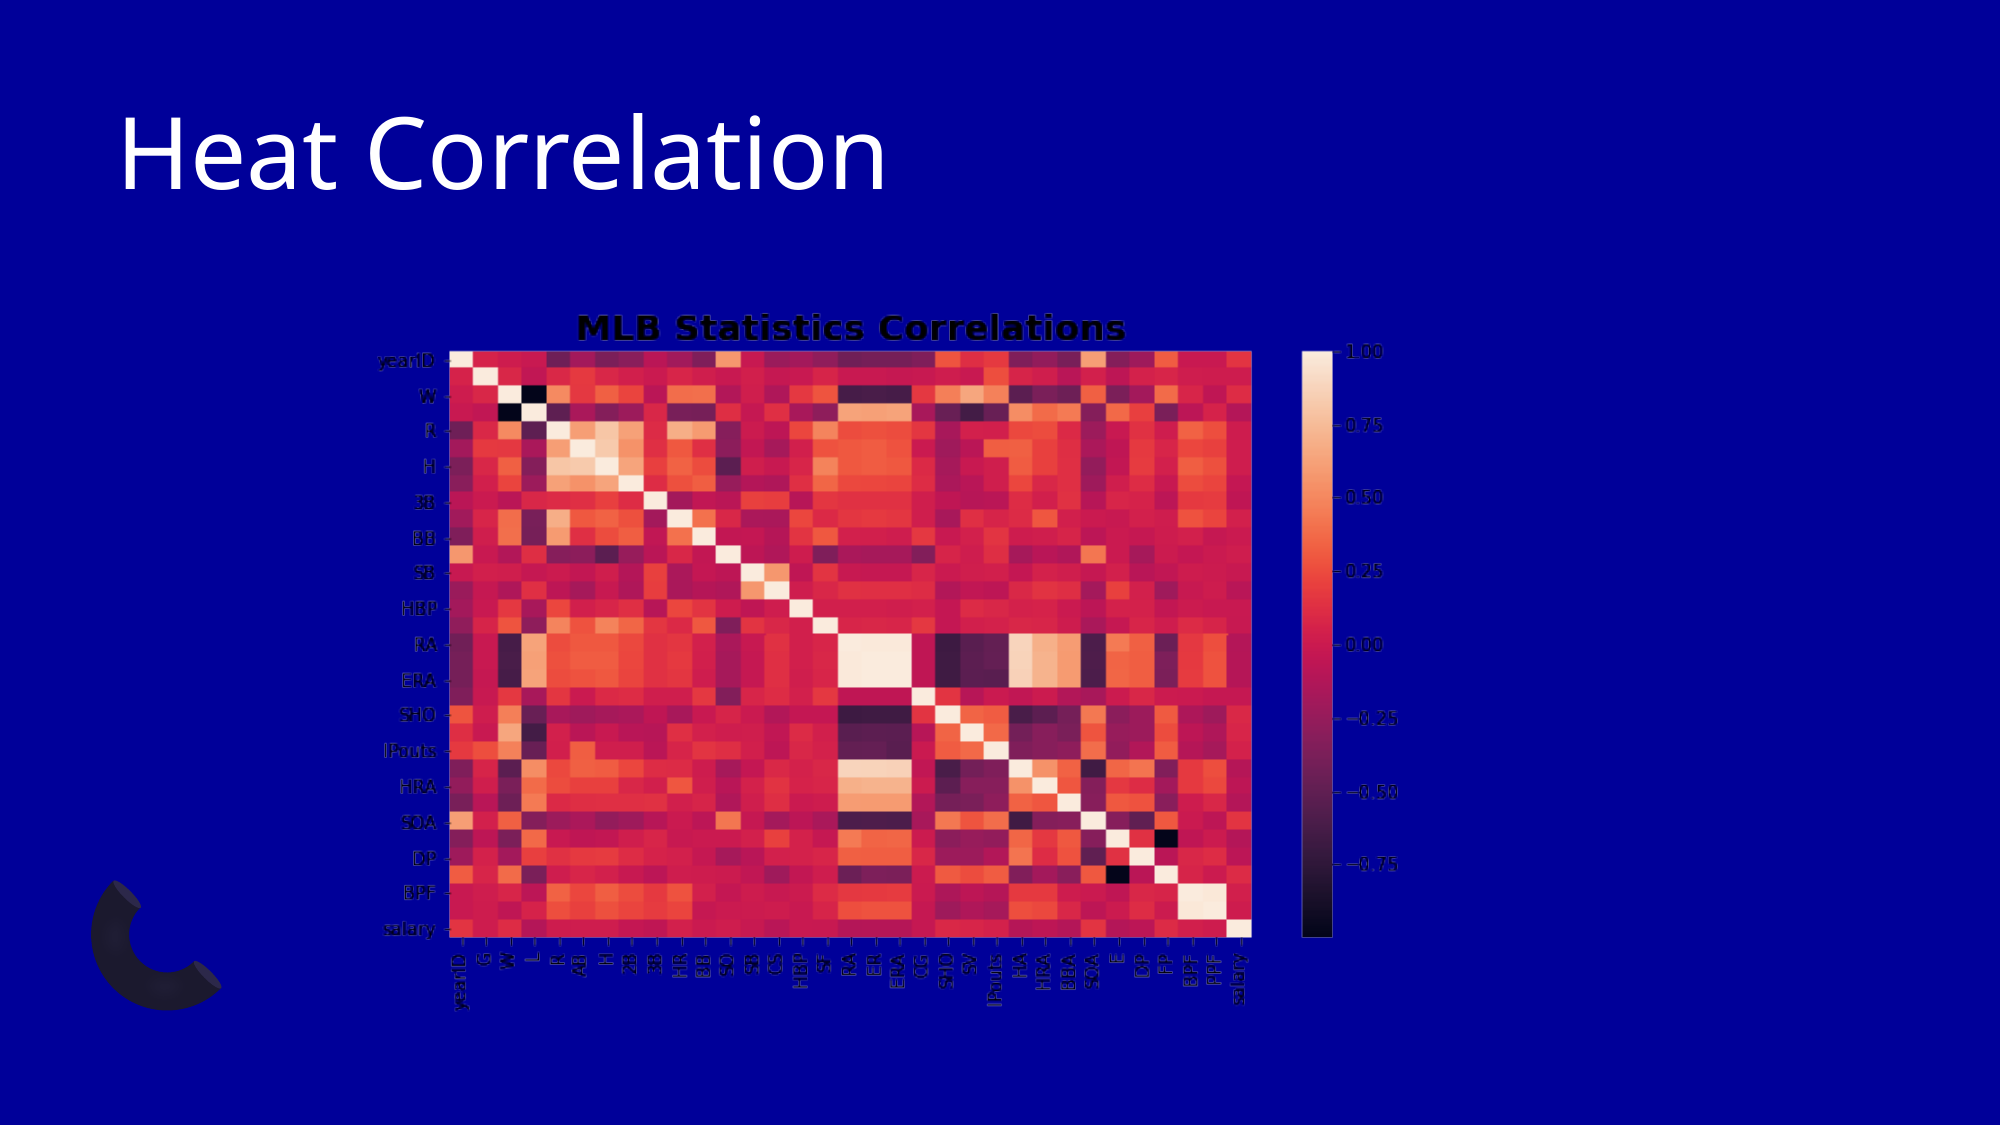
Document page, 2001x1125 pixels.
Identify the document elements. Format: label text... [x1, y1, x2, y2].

title Heat Correlation [90, 90, 1910, 309]
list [288, 258, 1583, 1035]
